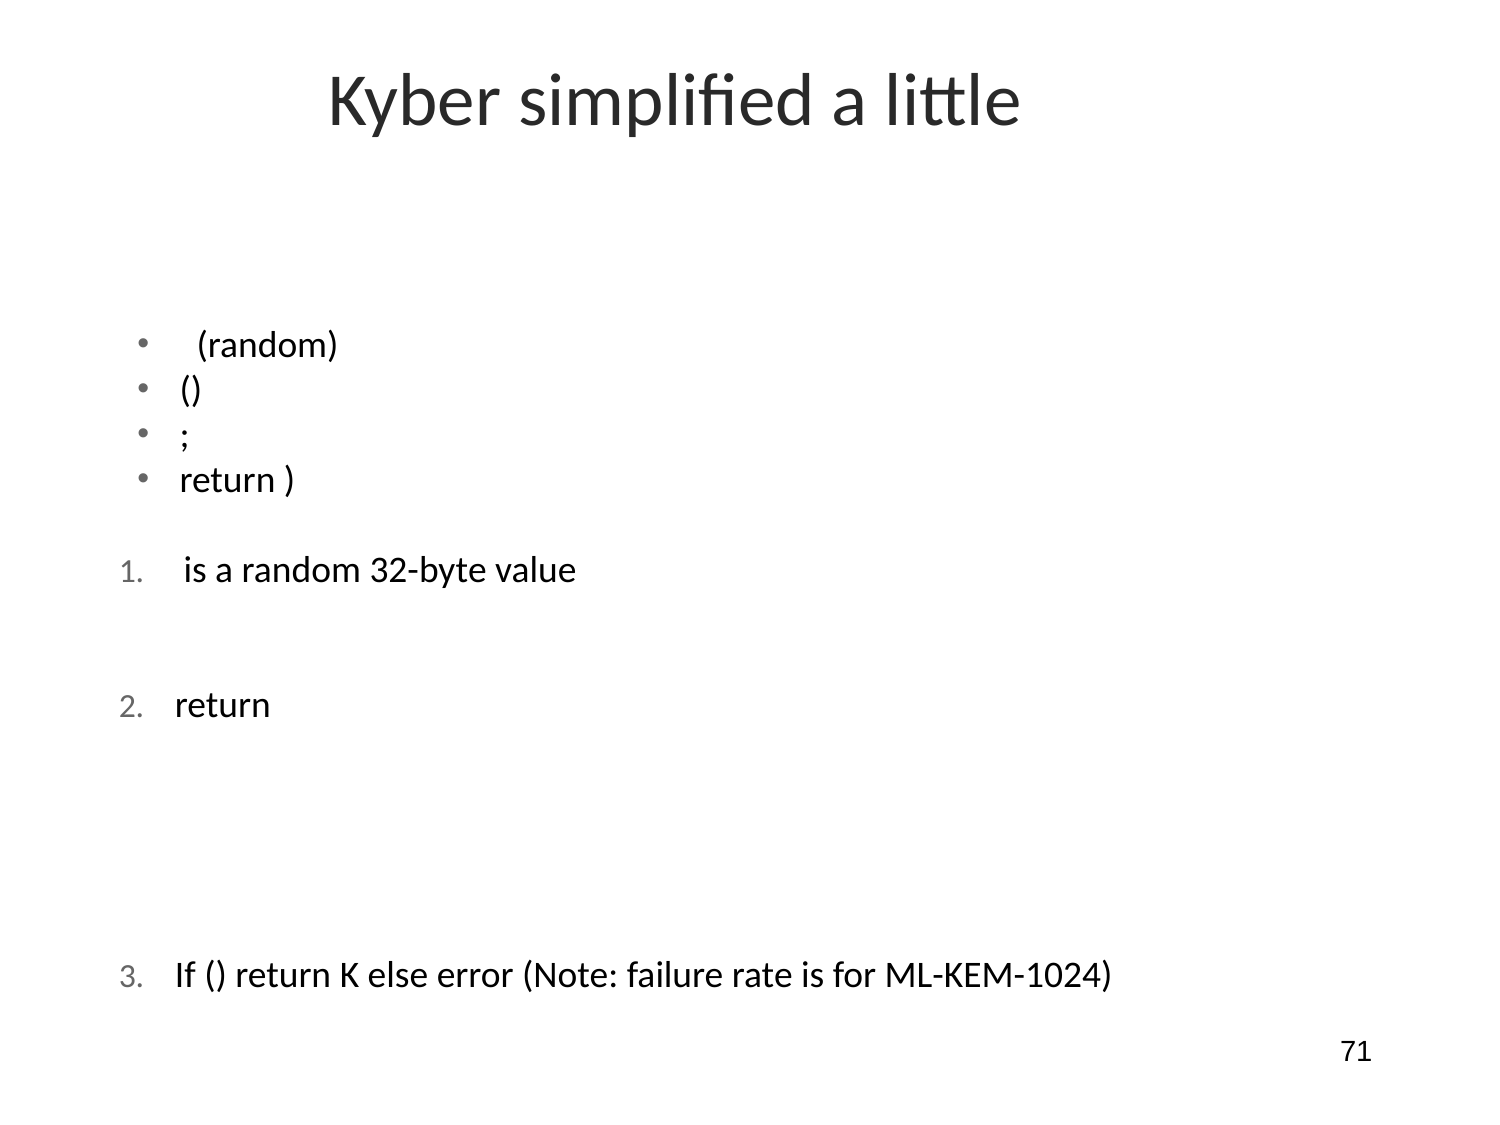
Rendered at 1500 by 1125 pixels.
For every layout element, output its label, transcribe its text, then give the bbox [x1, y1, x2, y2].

text_box Kyber simplified a little [150, 52, 1201, 150]
slide_number 71 [1074, 1024, 1388, 1101]
